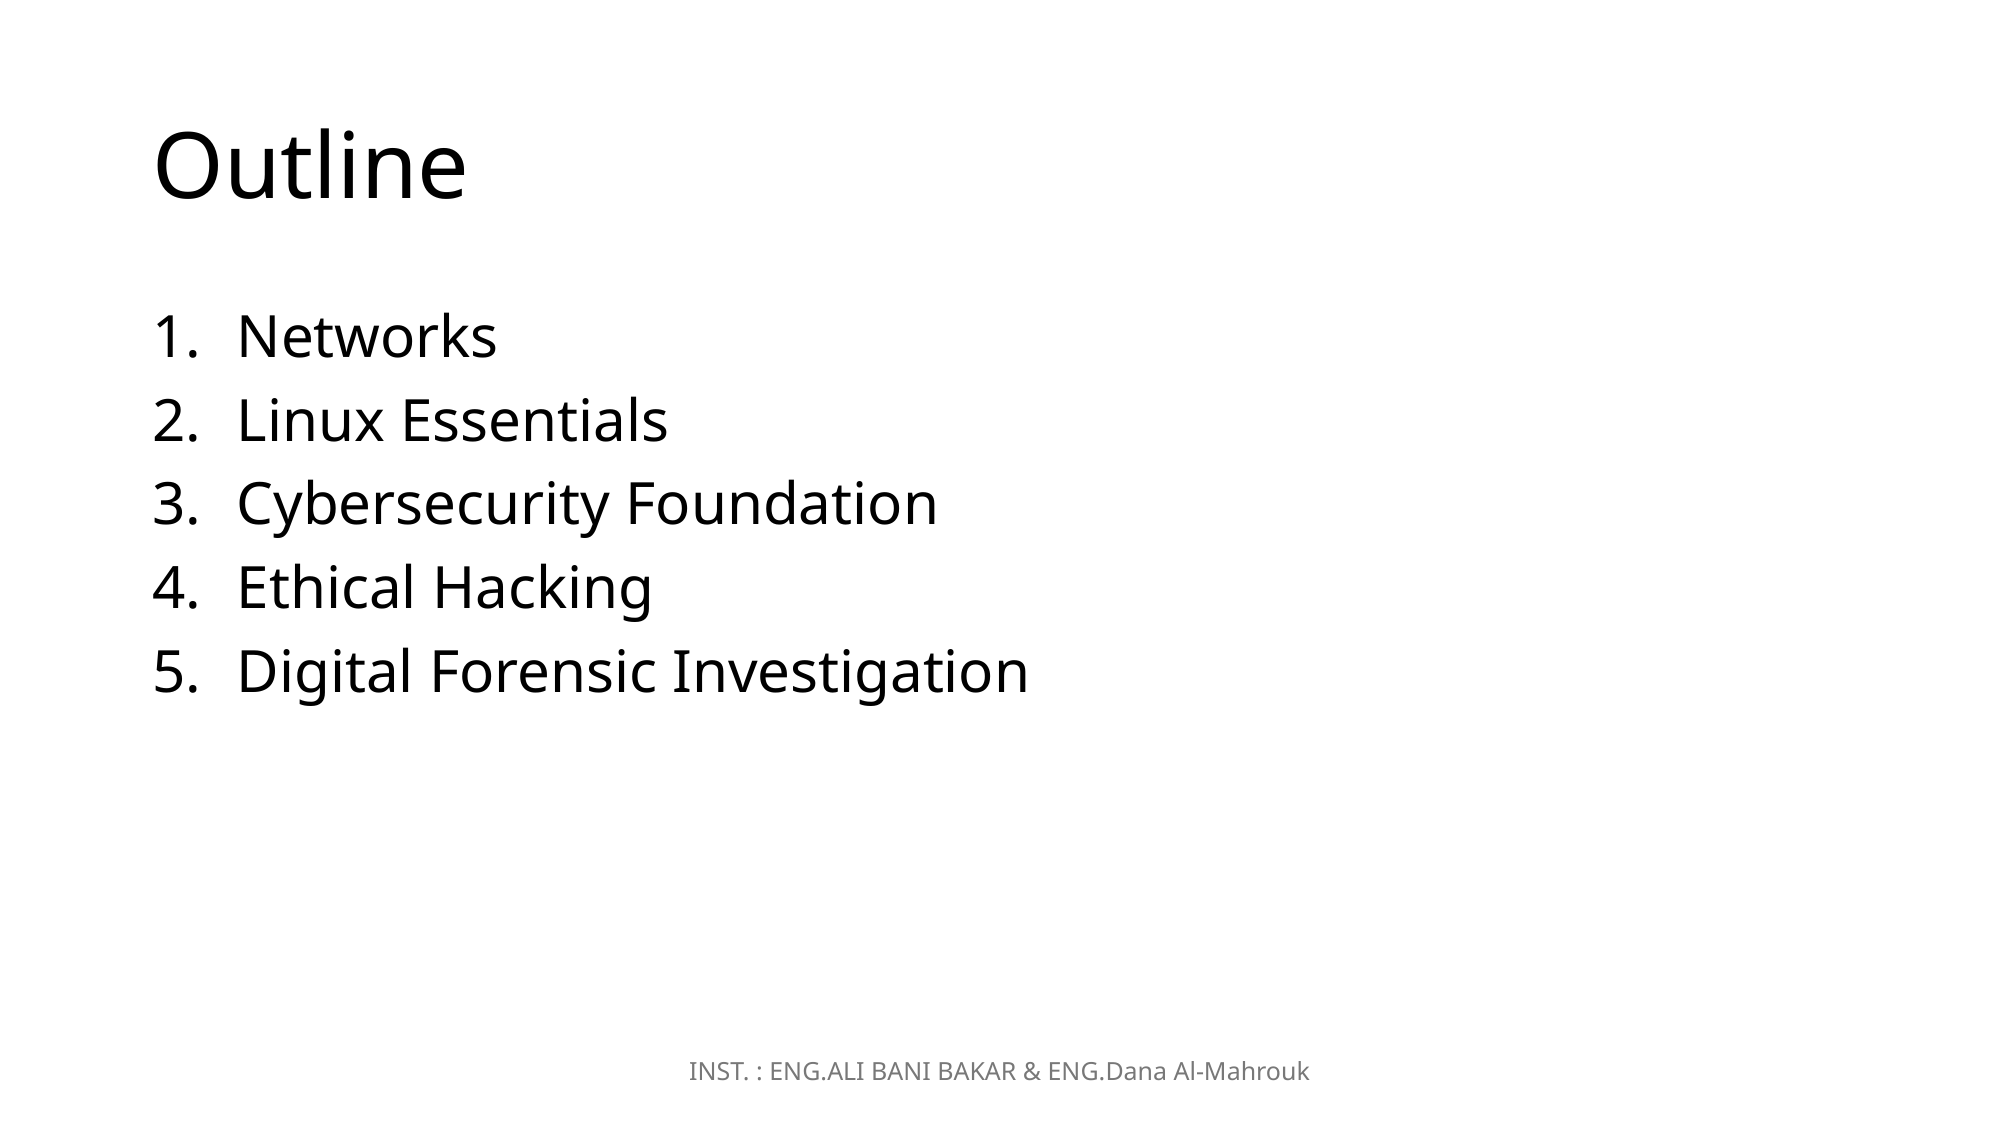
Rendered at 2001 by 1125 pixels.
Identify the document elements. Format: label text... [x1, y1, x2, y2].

list Networks Linux Essentials Cybersecurity Foundation Ethical Hacking Digital Forensic Investigation [137, 299, 1863, 1014]
title Outline [137, 59, 1863, 278]
footer INST. : ENG.ALI BANI BAKAR & ENG.Dana Al-Mahrouk [662, 1042, 1338, 1103]
